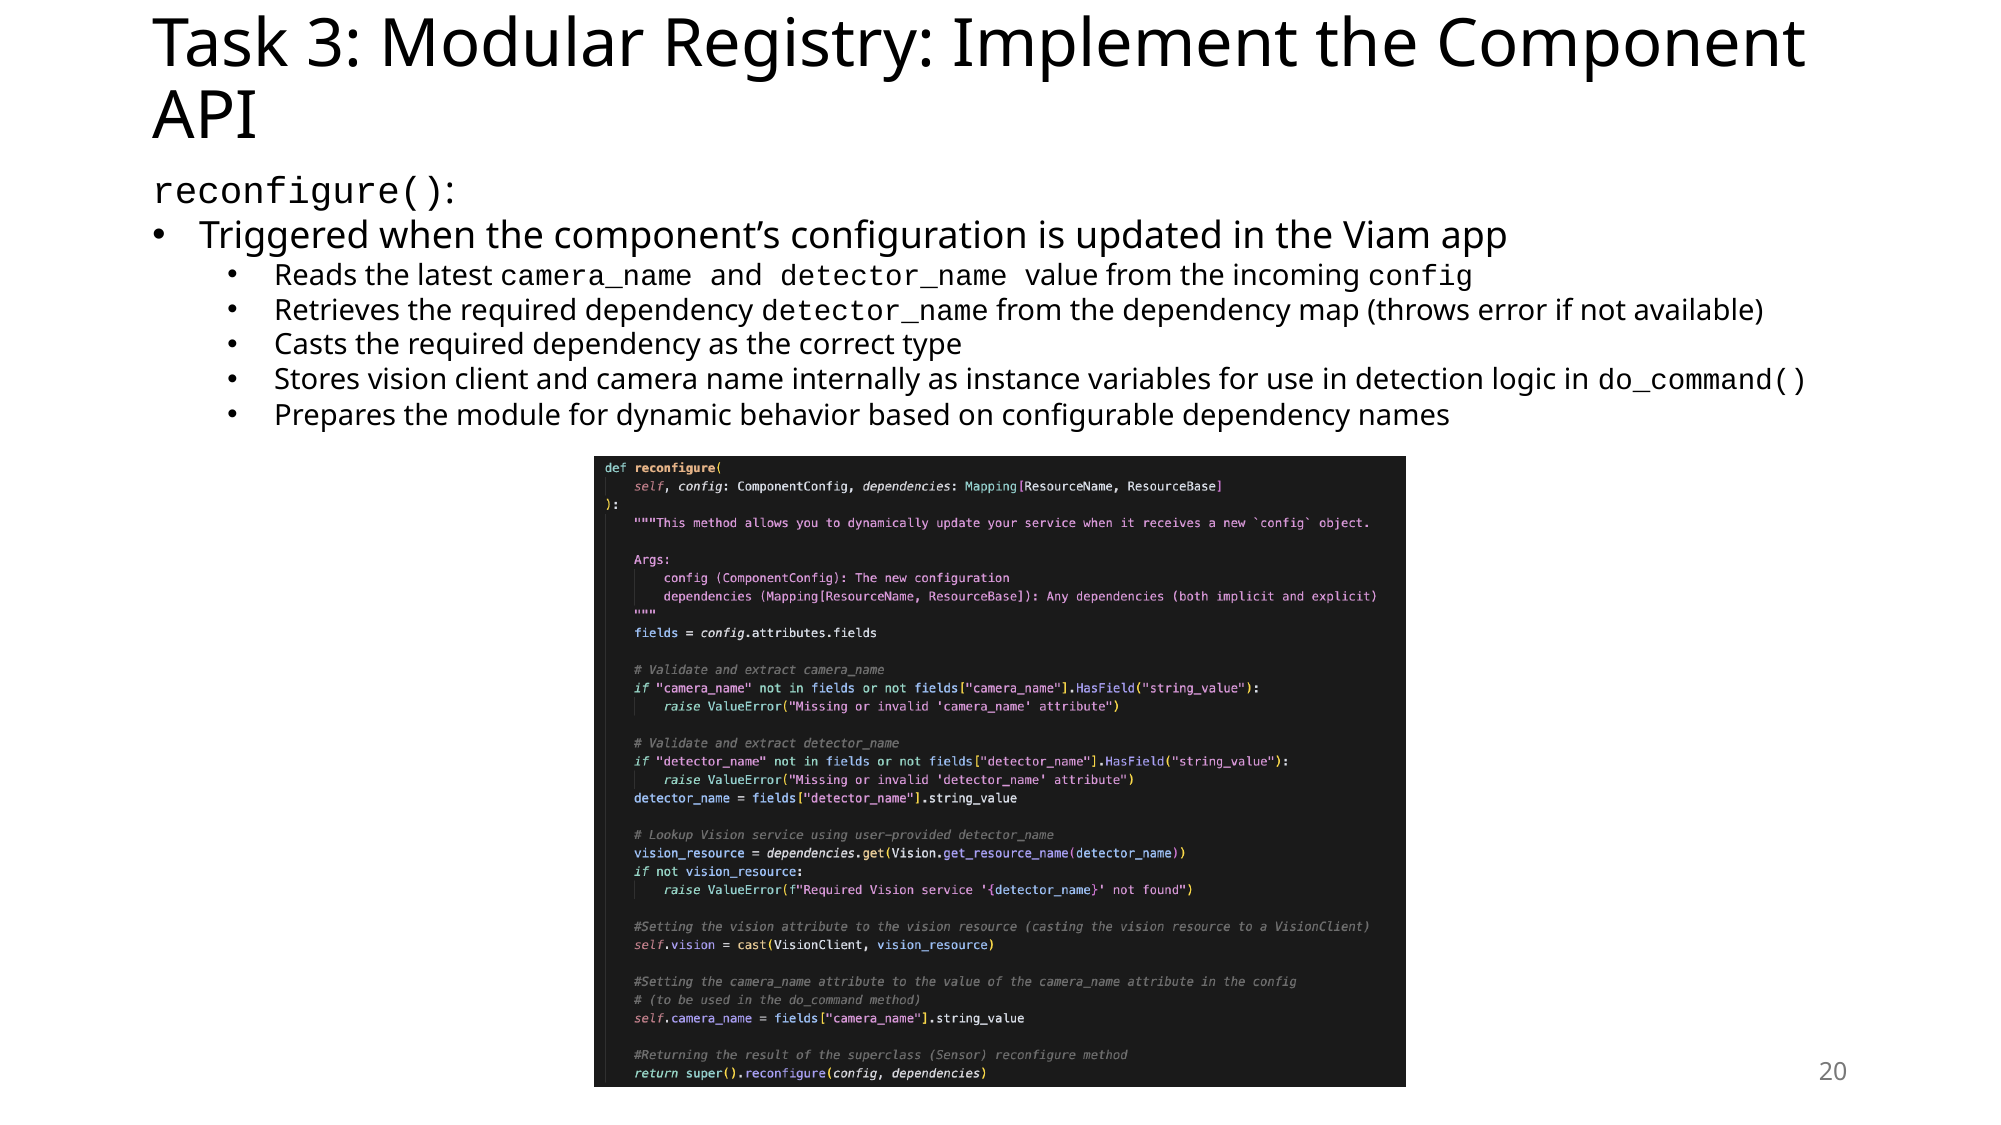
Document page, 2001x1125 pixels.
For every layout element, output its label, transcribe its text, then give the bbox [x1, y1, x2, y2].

title Task 3: Modular Registry: Implement the Component API [137, 0, 1863, 158]
slide_number 20 [1412, 1042, 1863, 1103]
text_box reconfigure(): Triggered when the component’s configuration is updated in the Viam app Reads the latest camera_name and detector_name value from the incoming config Retrieves the required dependency detector_name from the dependency map (throws error if not available) Casts the required dependency as the correct type Stores vision client and camera name internally as instance variables for use in detection logic in do_command() Prepares the module for dynamic behavior based on configurable dependency names [137, 158, 1891, 439]
picture [594, 456, 1406, 1088]
